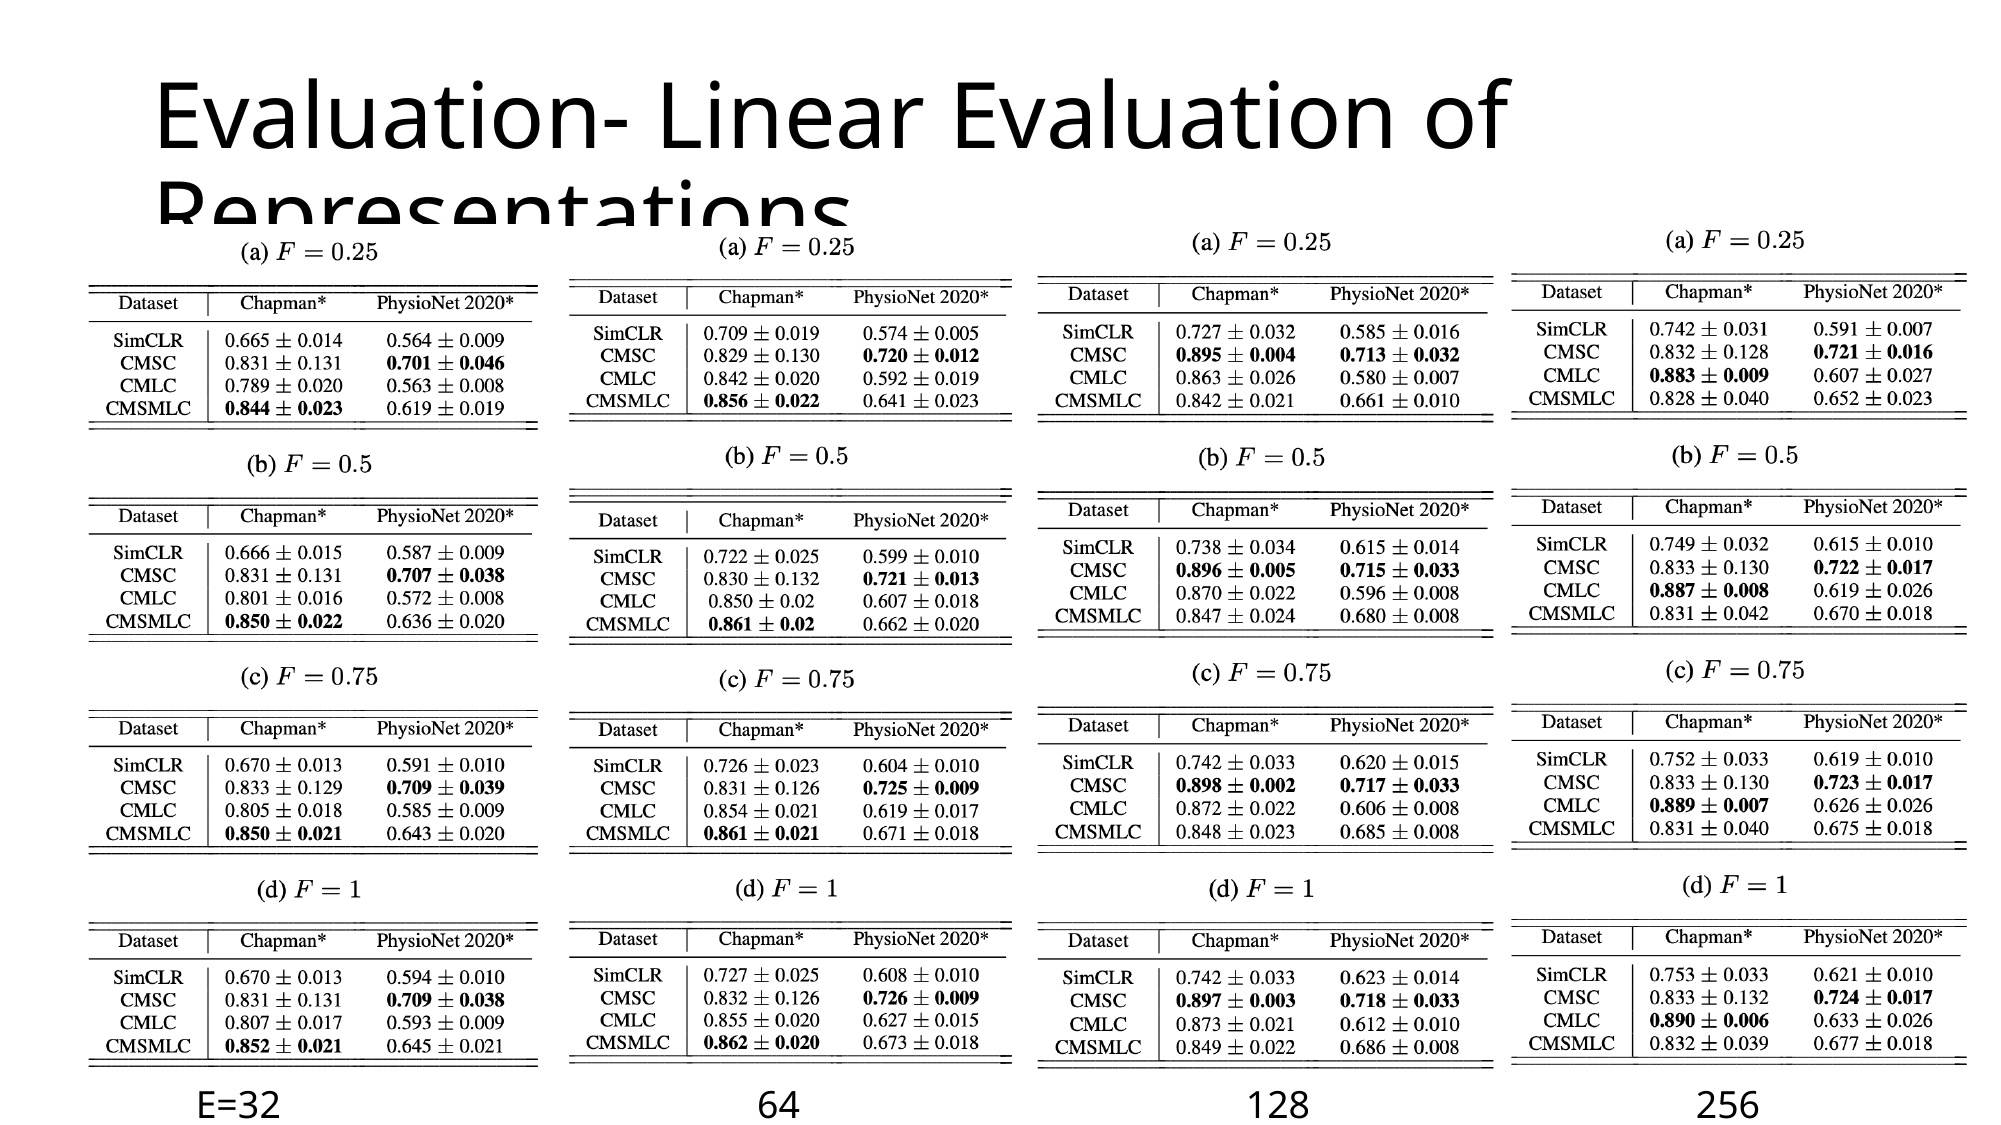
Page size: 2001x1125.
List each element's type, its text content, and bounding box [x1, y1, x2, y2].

text_box E=32 64 128 256 [181, 1084, 1776, 1125]
picture [75, 209, 1979, 1087]
title Evaluation- Linear Evaluation of Representations [137, 59, 2000, 278]
